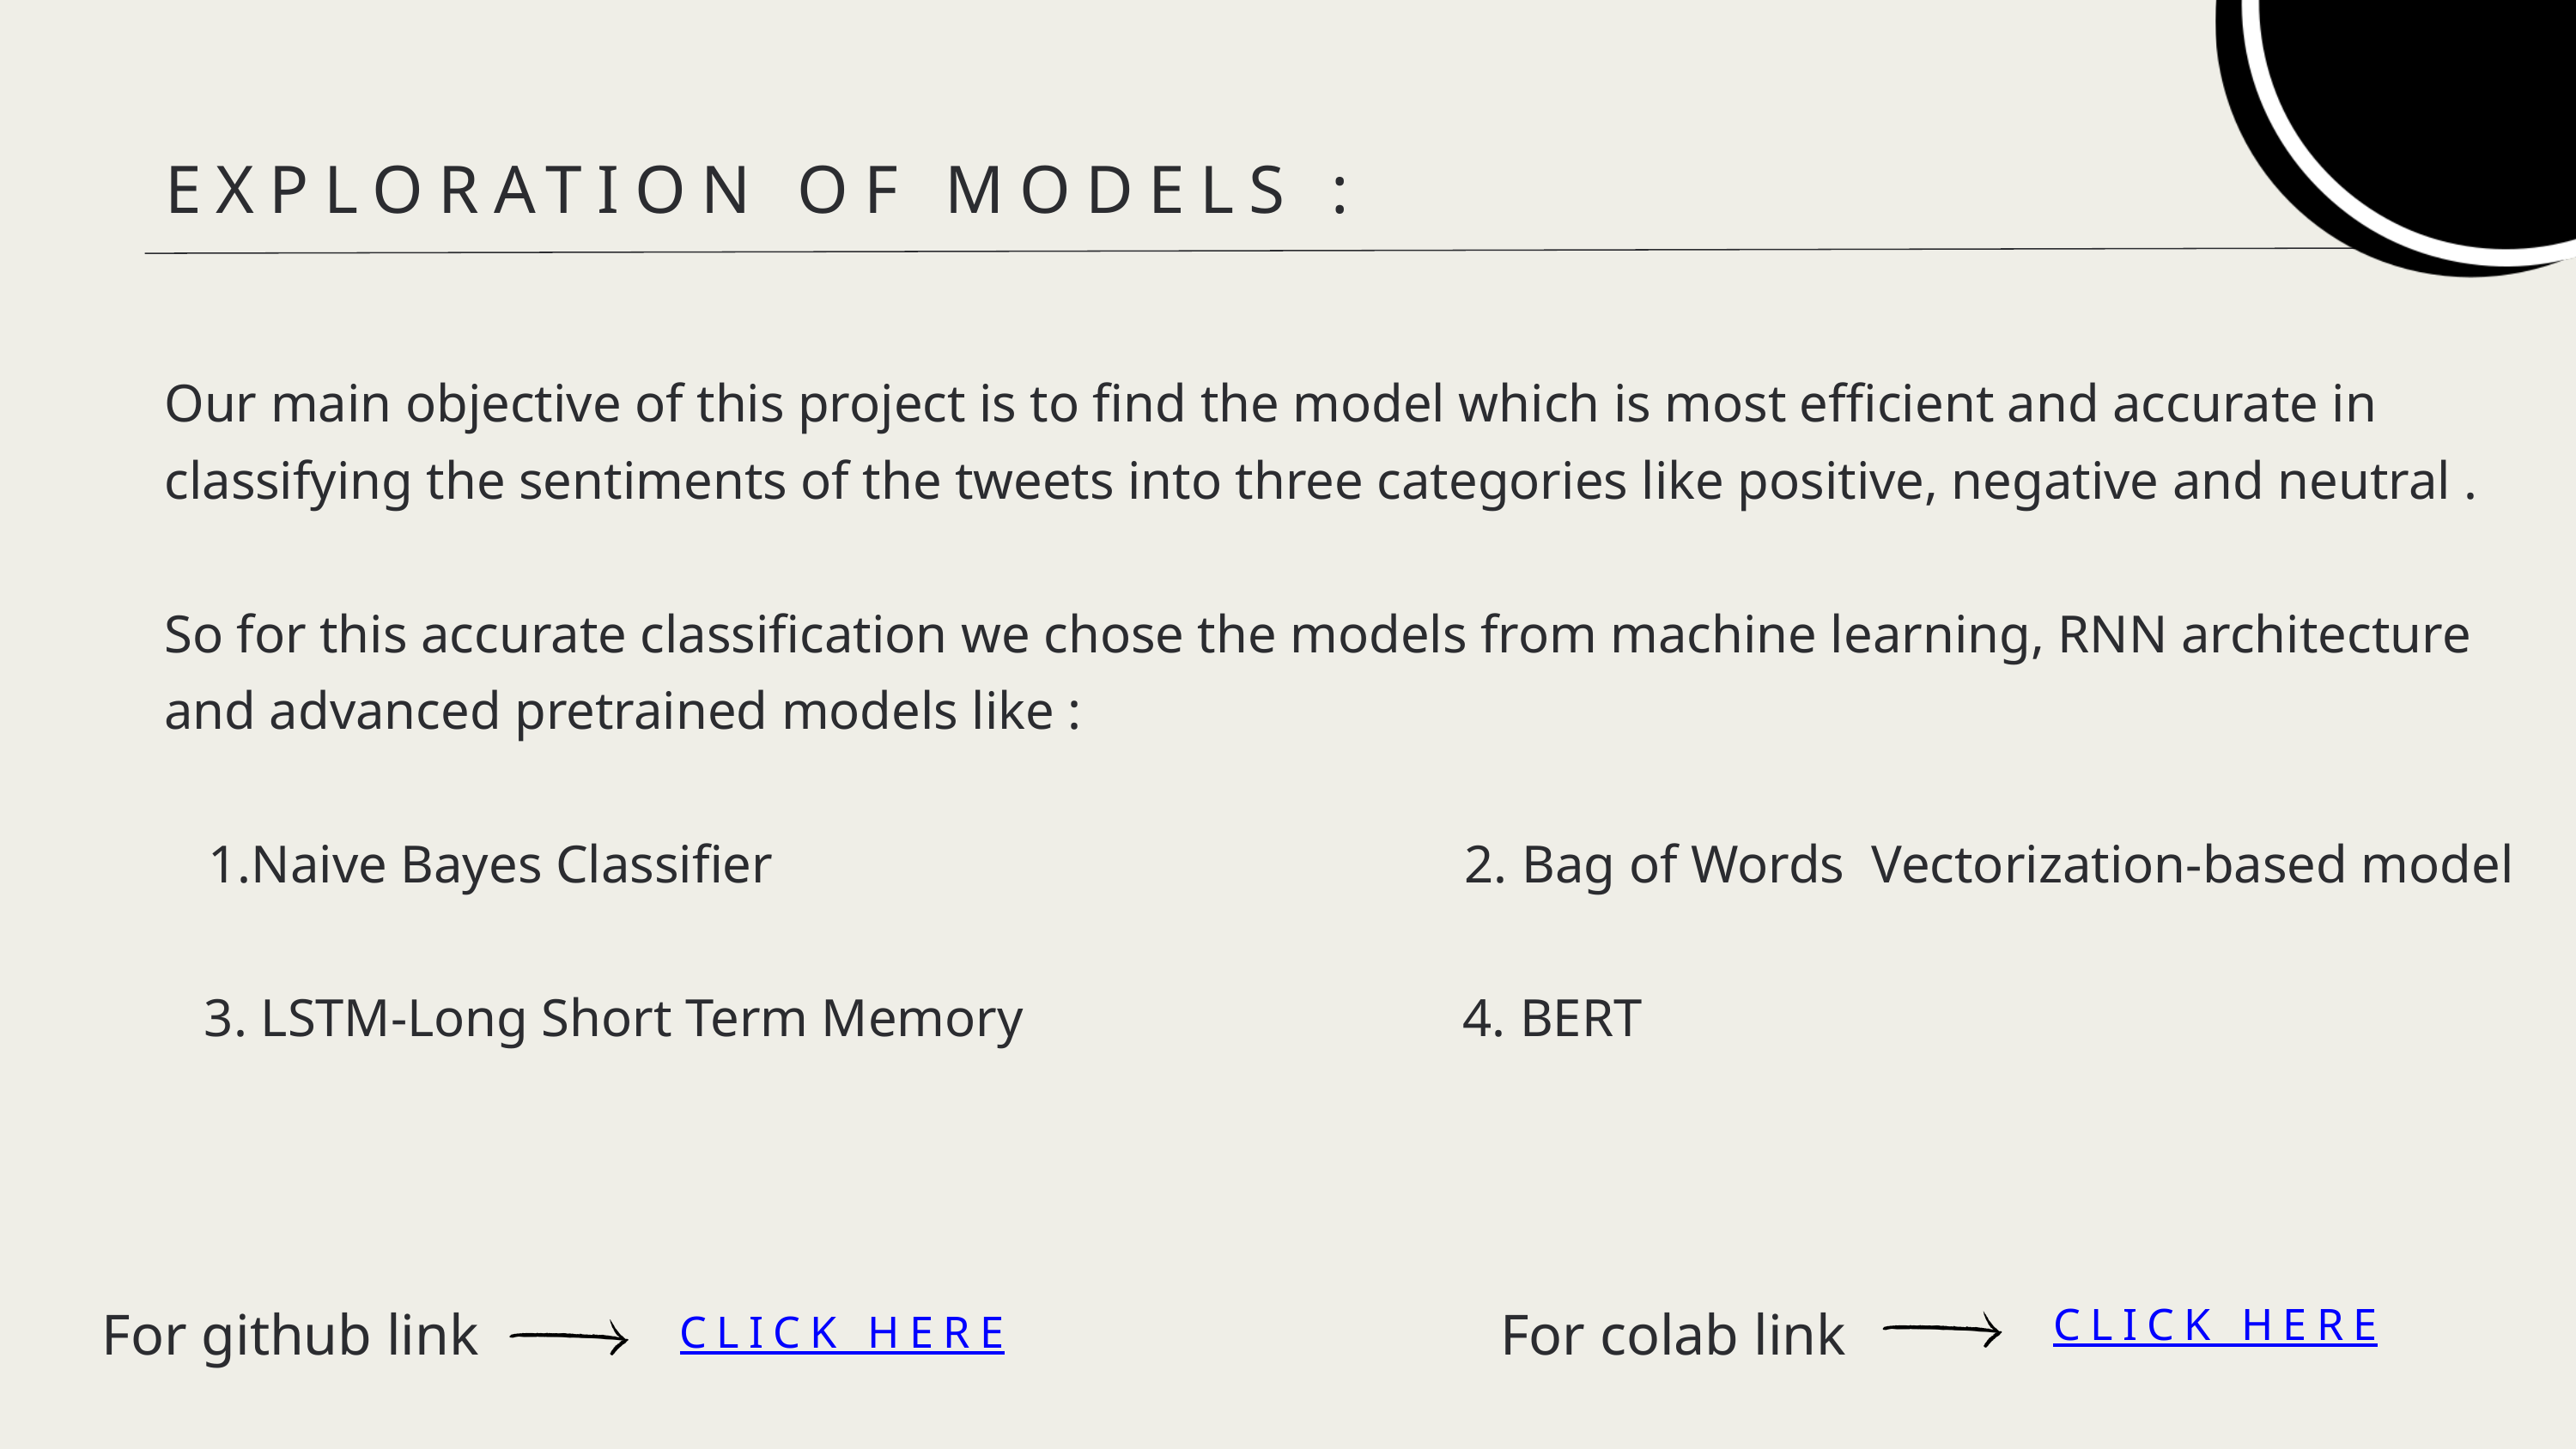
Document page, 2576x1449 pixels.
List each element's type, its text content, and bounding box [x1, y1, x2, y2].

text_box For github link [100, 1288, 510, 1367]
text_box CLICK HERE [1942, 1295, 2489, 1356]
text_box [2215, 0, 2576, 278]
text_box For colab link [1497, 1288, 1879, 1367]
text_box [509, 1319, 568, 1355]
text_box [1882, 1311, 1942, 1348]
text_box CLICK HERE [568, 1303, 1116, 1364]
text_box EXPLORATION OF MODELS : [165, 134, 2428, 319]
text_box Our main objective of this project is to find the model which is most efficient and accurate in classifying the sentiments of the tweets into three categories like positive, negative and neutral . So for this accurate classification we chose the models from machine learning, RNN architecture and advanced pretrained models like : Naive Bayes Classifier 2. Bag of Words Vectorization-based model 3. LSTM-Long Short Term Memory 4. BERT [164, 355, 2576, 1201]
